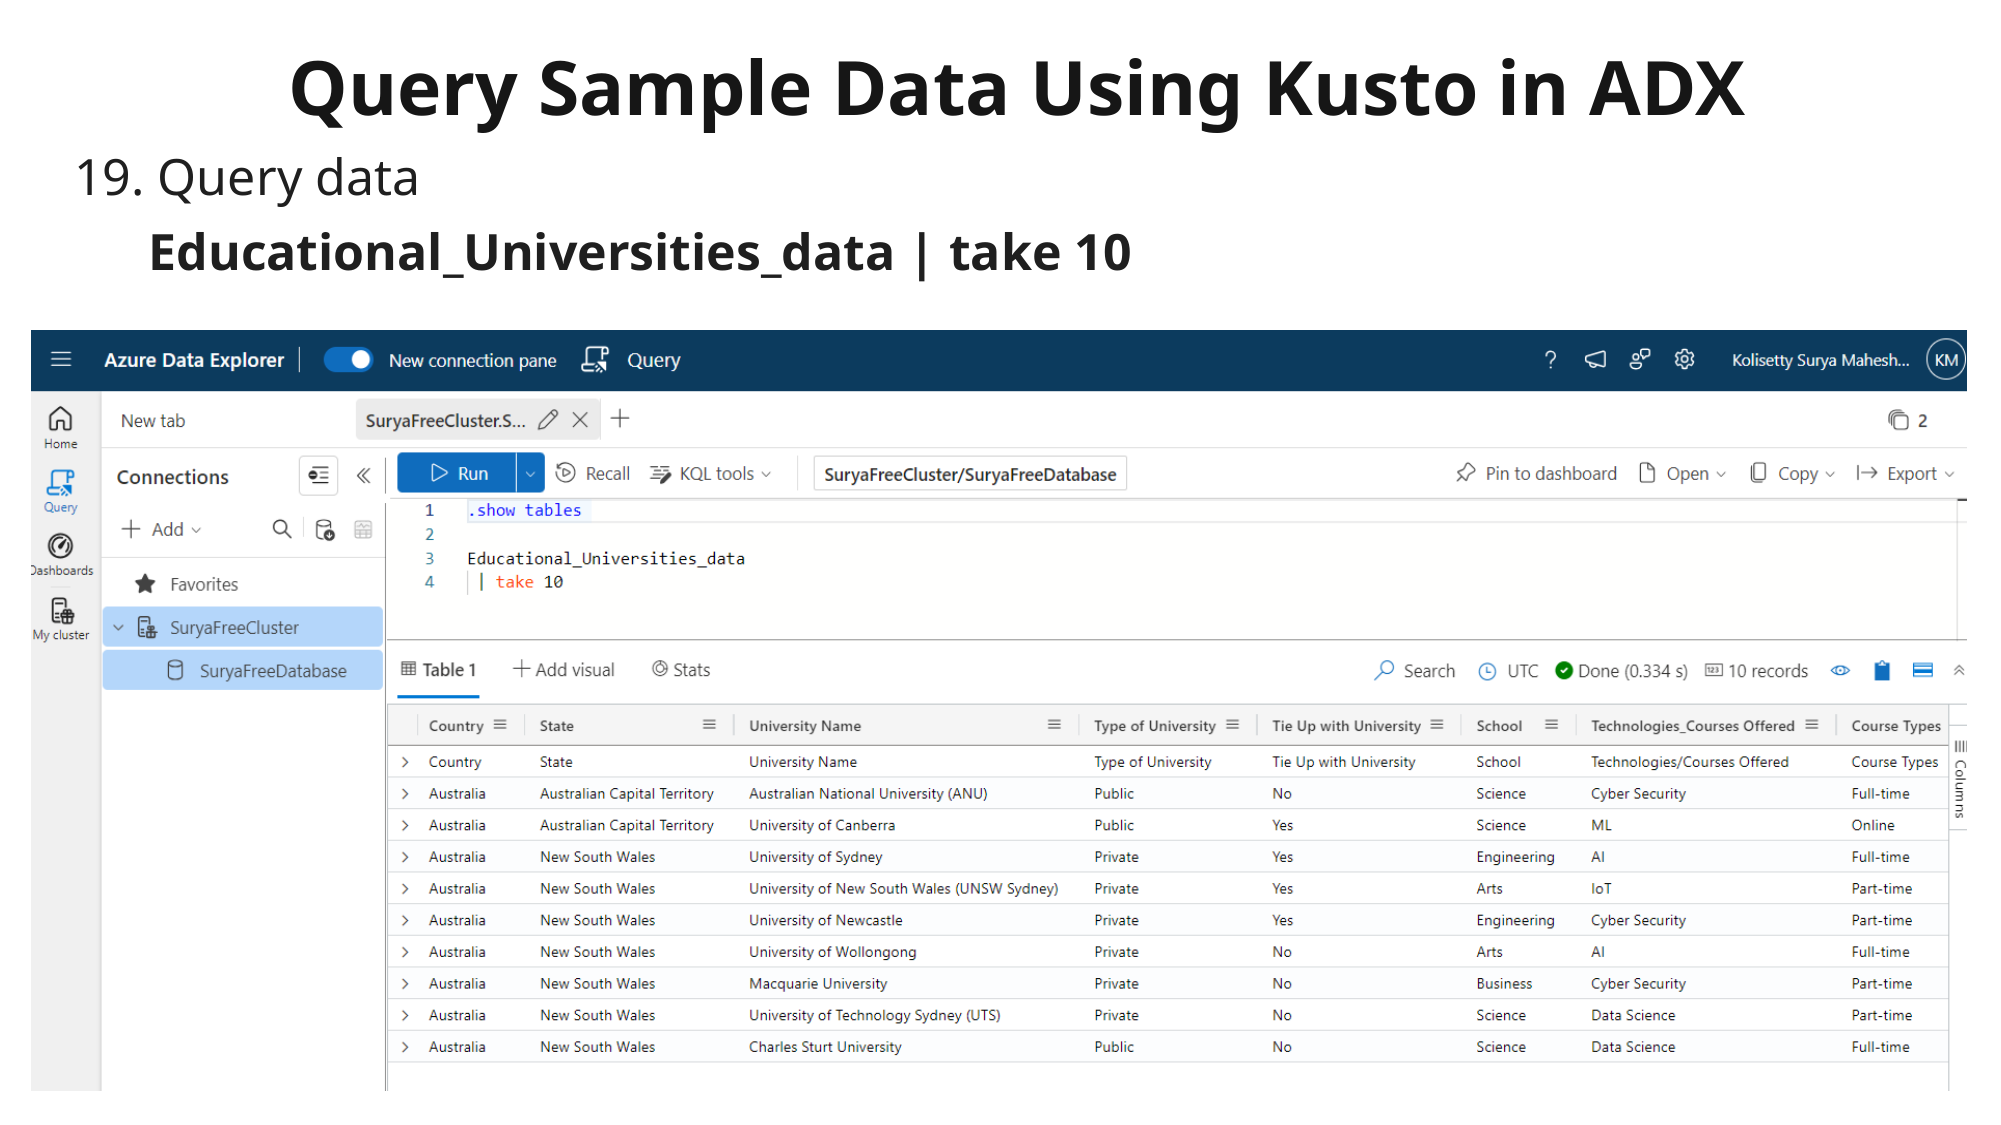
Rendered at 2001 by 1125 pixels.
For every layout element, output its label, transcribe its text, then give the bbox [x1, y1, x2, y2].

subtitle Query Sample Data Using Kusto in ADX 19. Query data Educational_Universities_data | take 10 [33, 43, 2000, 1091]
picture [31, 330, 1967, 1092]
